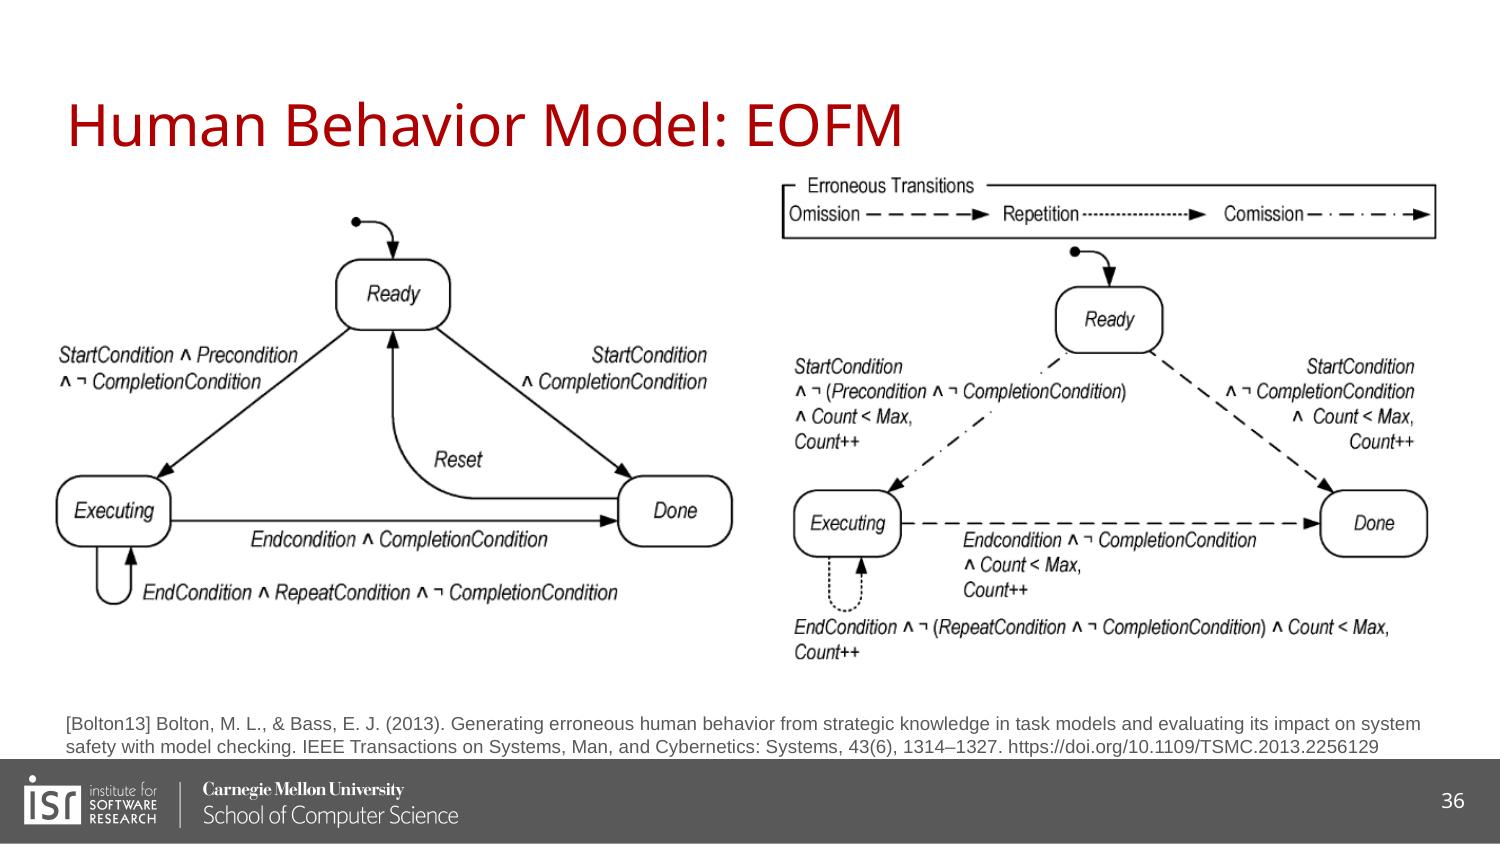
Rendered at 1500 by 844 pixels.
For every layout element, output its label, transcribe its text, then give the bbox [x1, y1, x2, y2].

picture [24, 775, 458, 828]
title Human Behavior Model: EOFM [51, 72, 1449, 167]
slide_number 36 [1389, 769, 1480, 834]
text_box [Bolton13] Bolton, M. L., & Bass, E. J. (2013). Generating erroneous human behavior from strategic knowledge in task models and evaluating its impact on system safety with model checking. IEEE Transactions on Systems, Man, and Cybernetics: Systems, 43(6), 1314–1327. https://doi.org/10.1109/TSMC.2013.2256129 [51, 704, 1449, 787]
picture [31, 198, 751, 622]
picture [765, 169, 1450, 673]
